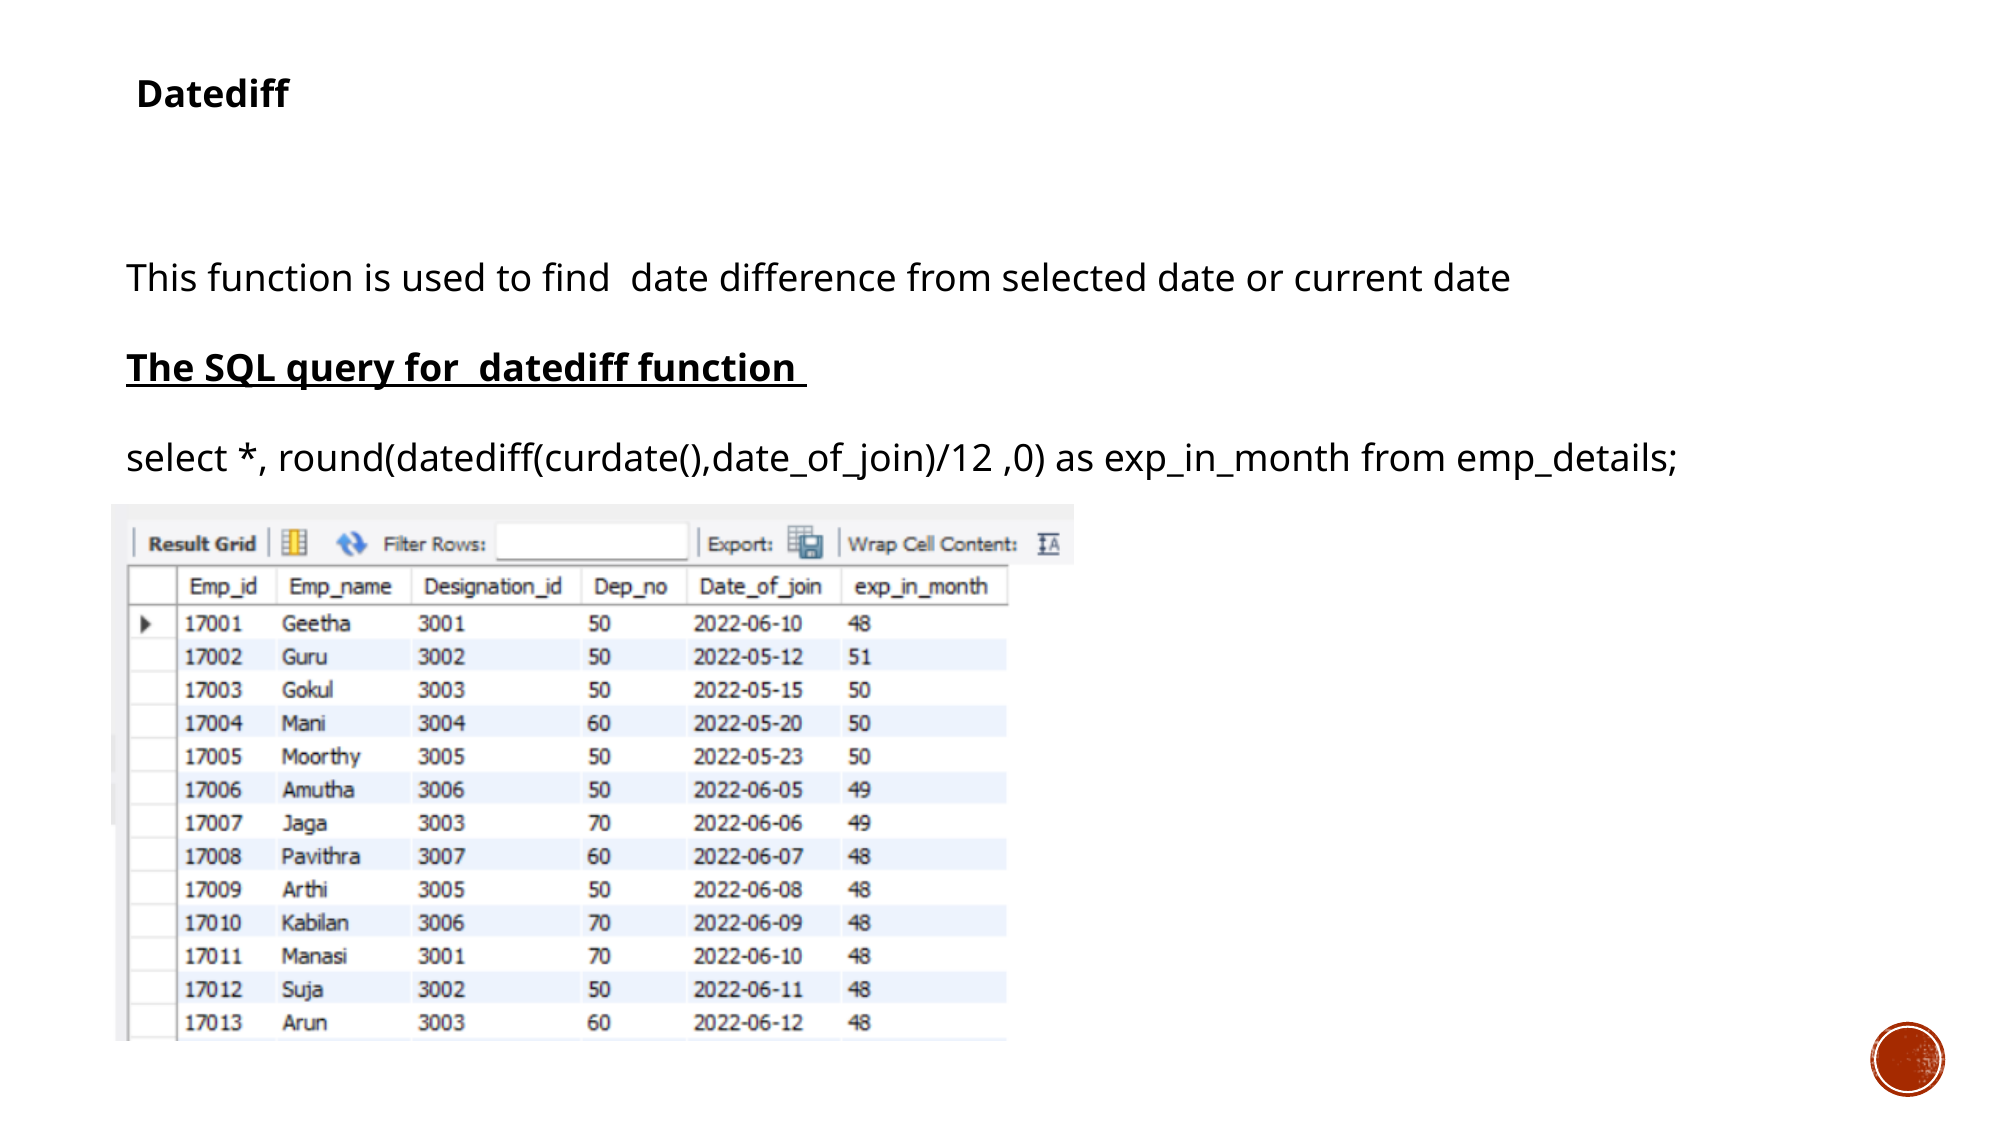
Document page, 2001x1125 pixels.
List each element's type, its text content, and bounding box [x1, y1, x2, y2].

text_box Datediff [110, 49, 1914, 136]
picture [111, 504, 1074, 1041]
text_box This function is used to find date difference from selected date or current date The SQL query for datediff function select *, round(datediff(curdate(),date_of_join)/12 ,0) as exp_in_month from emp_details; [110, 205, 1914, 527]
